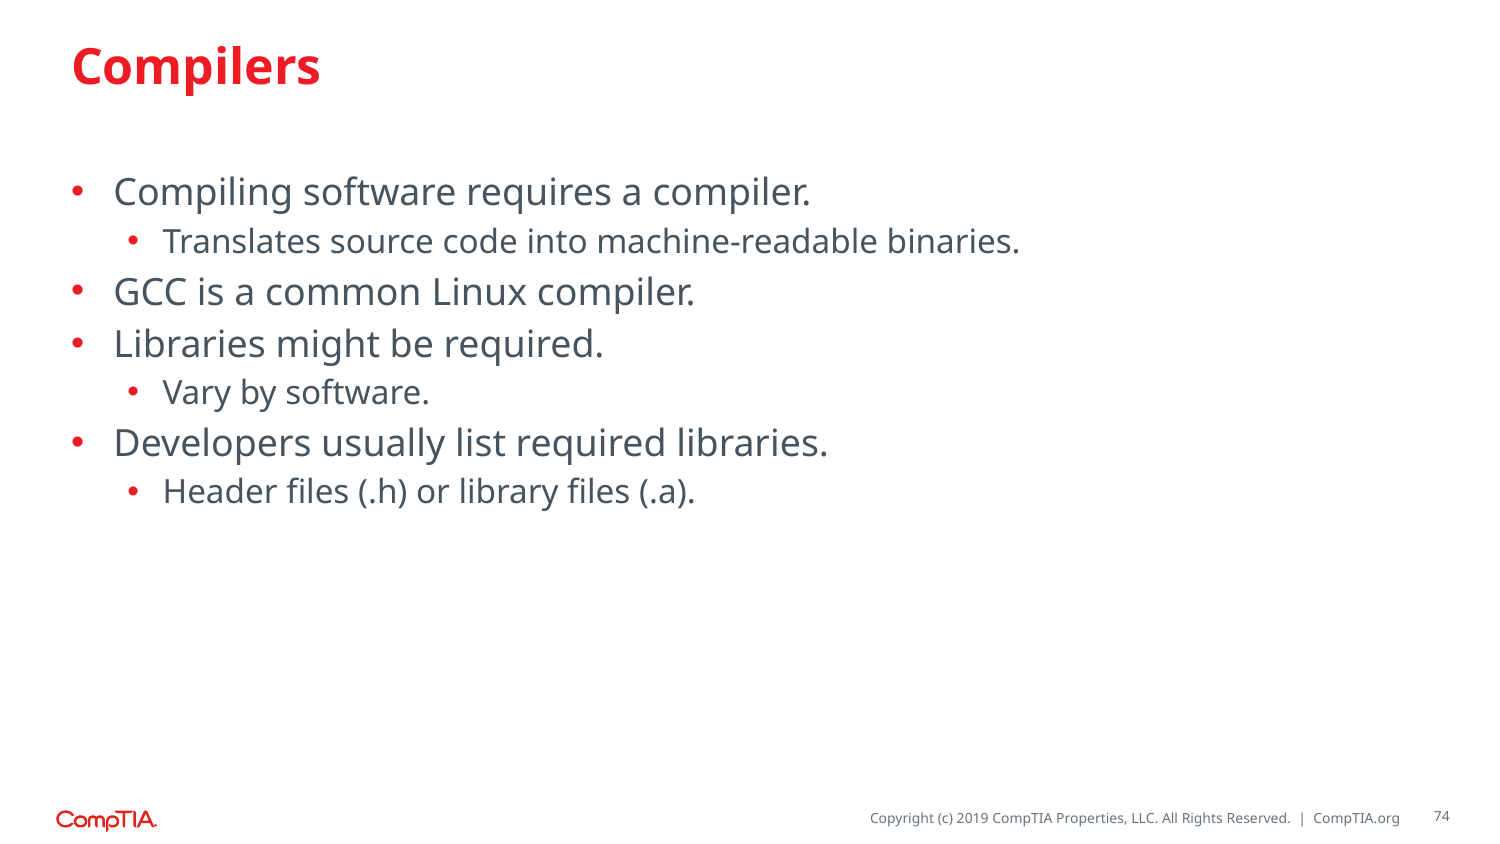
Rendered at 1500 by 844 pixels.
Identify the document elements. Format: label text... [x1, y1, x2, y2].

slide_number 74 [1407, 800, 1450, 835]
list Compiling software requires a compiler. Translates source code into machine-readable binaries. GCC is a common Linux compiler. Libraries might be required. Vary by software. Developers usually list required libraries. Header files (.h) or library files (.a). [56, 160, 1444, 746]
title Compilers [56, 12, 1444, 117]
